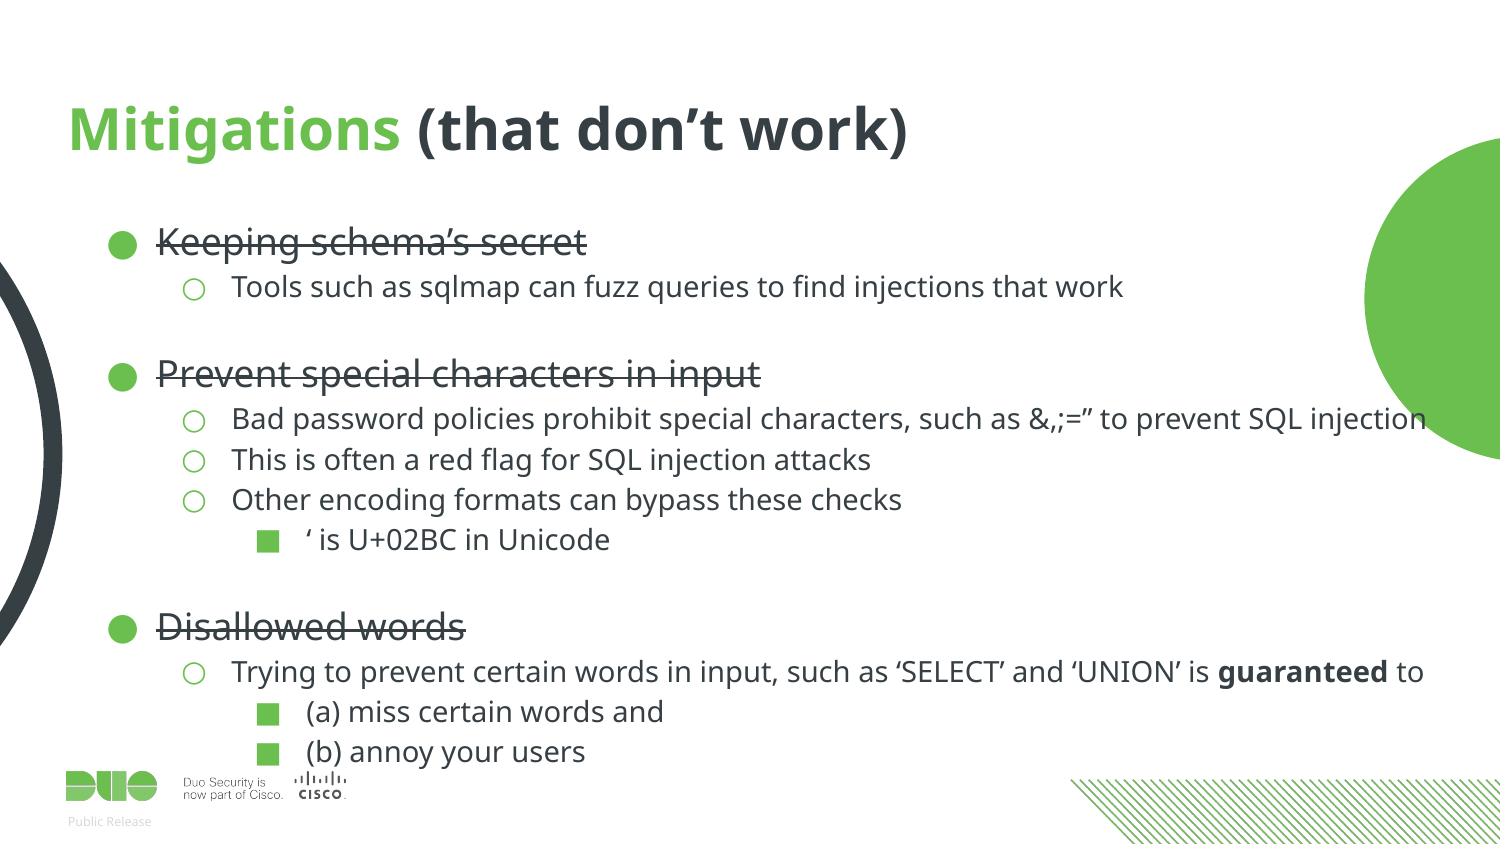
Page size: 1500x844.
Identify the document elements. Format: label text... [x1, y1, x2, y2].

picture [1063, 773, 1500, 844]
picture [66, 771, 157, 801]
picture [184, 771, 346, 801]
subtitle Keeping schema’s secret Tools such as sqlmap can fuzz queries to find injections that work Prevent special characters in input Bad password policies prohibit special characters, such as &,;=” to prevent SQL injection This is often a red flag for SQL injection attacks Other encoding formats can bypass these checks ‘ is U+02BC in Unicode Disallowed words Trying to prevent certain words in input, such as ‘SELECT’ and ‘UNION’ is guaranteed to (a) miss certain words and (b) annoy your users [66, 196, 1471, 470]
title Mitigations (that don’t work) [52, 77, 938, 197]
